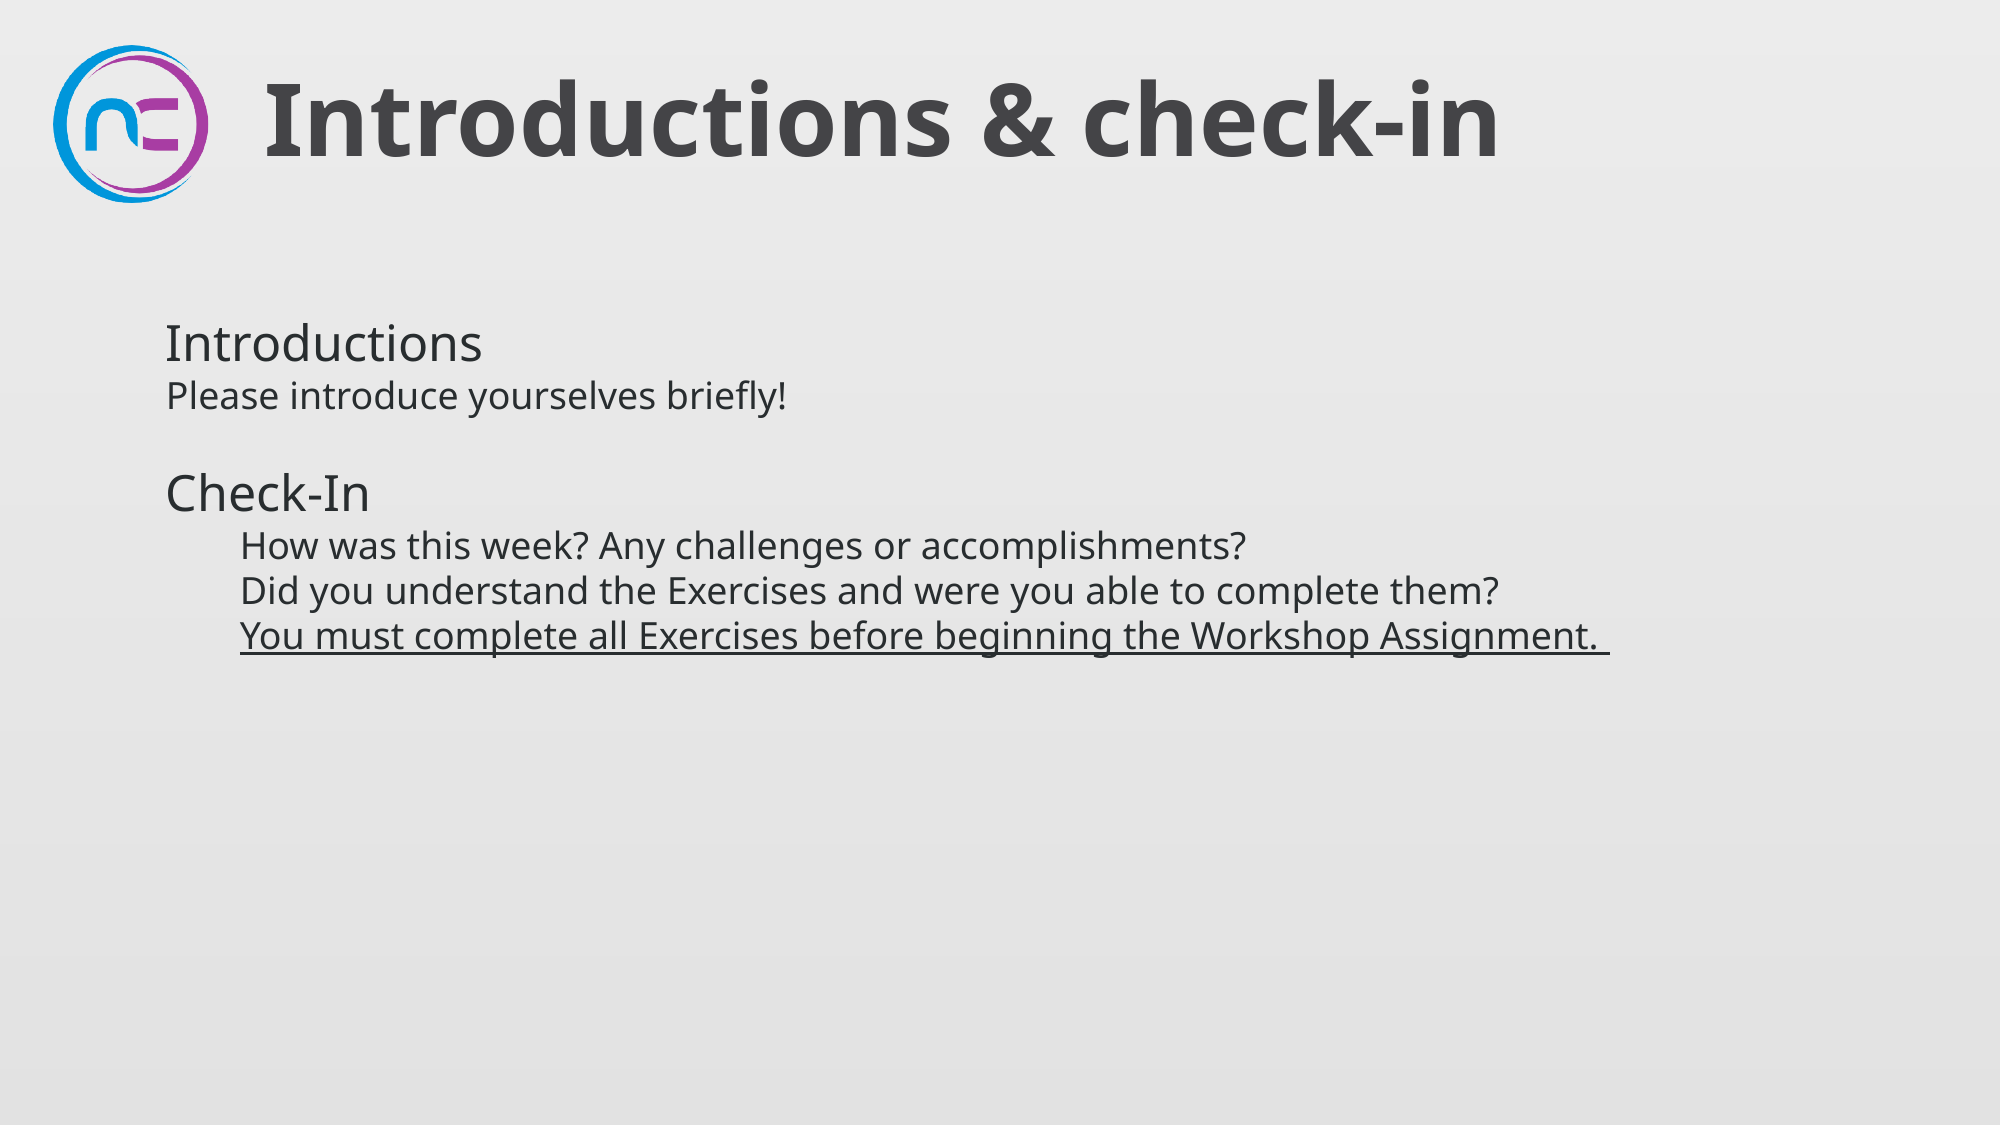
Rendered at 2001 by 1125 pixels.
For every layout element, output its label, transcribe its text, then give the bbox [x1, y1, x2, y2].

picture [67, 45, 211, 203]
text_box Introductions & check-in [246, 15, 1856, 233]
text_box Introductions Please introduce yourselves briefly! Check-In How was this week? Any challenges or accomplishments? Did you understand the Exercises and were you able to complete them? You must complete all Exercises before beginning the Workshop Assignment. [150, 304, 1876, 719]
picture [52, 126, 117, 203]
picture [52, 45, 121, 122]
